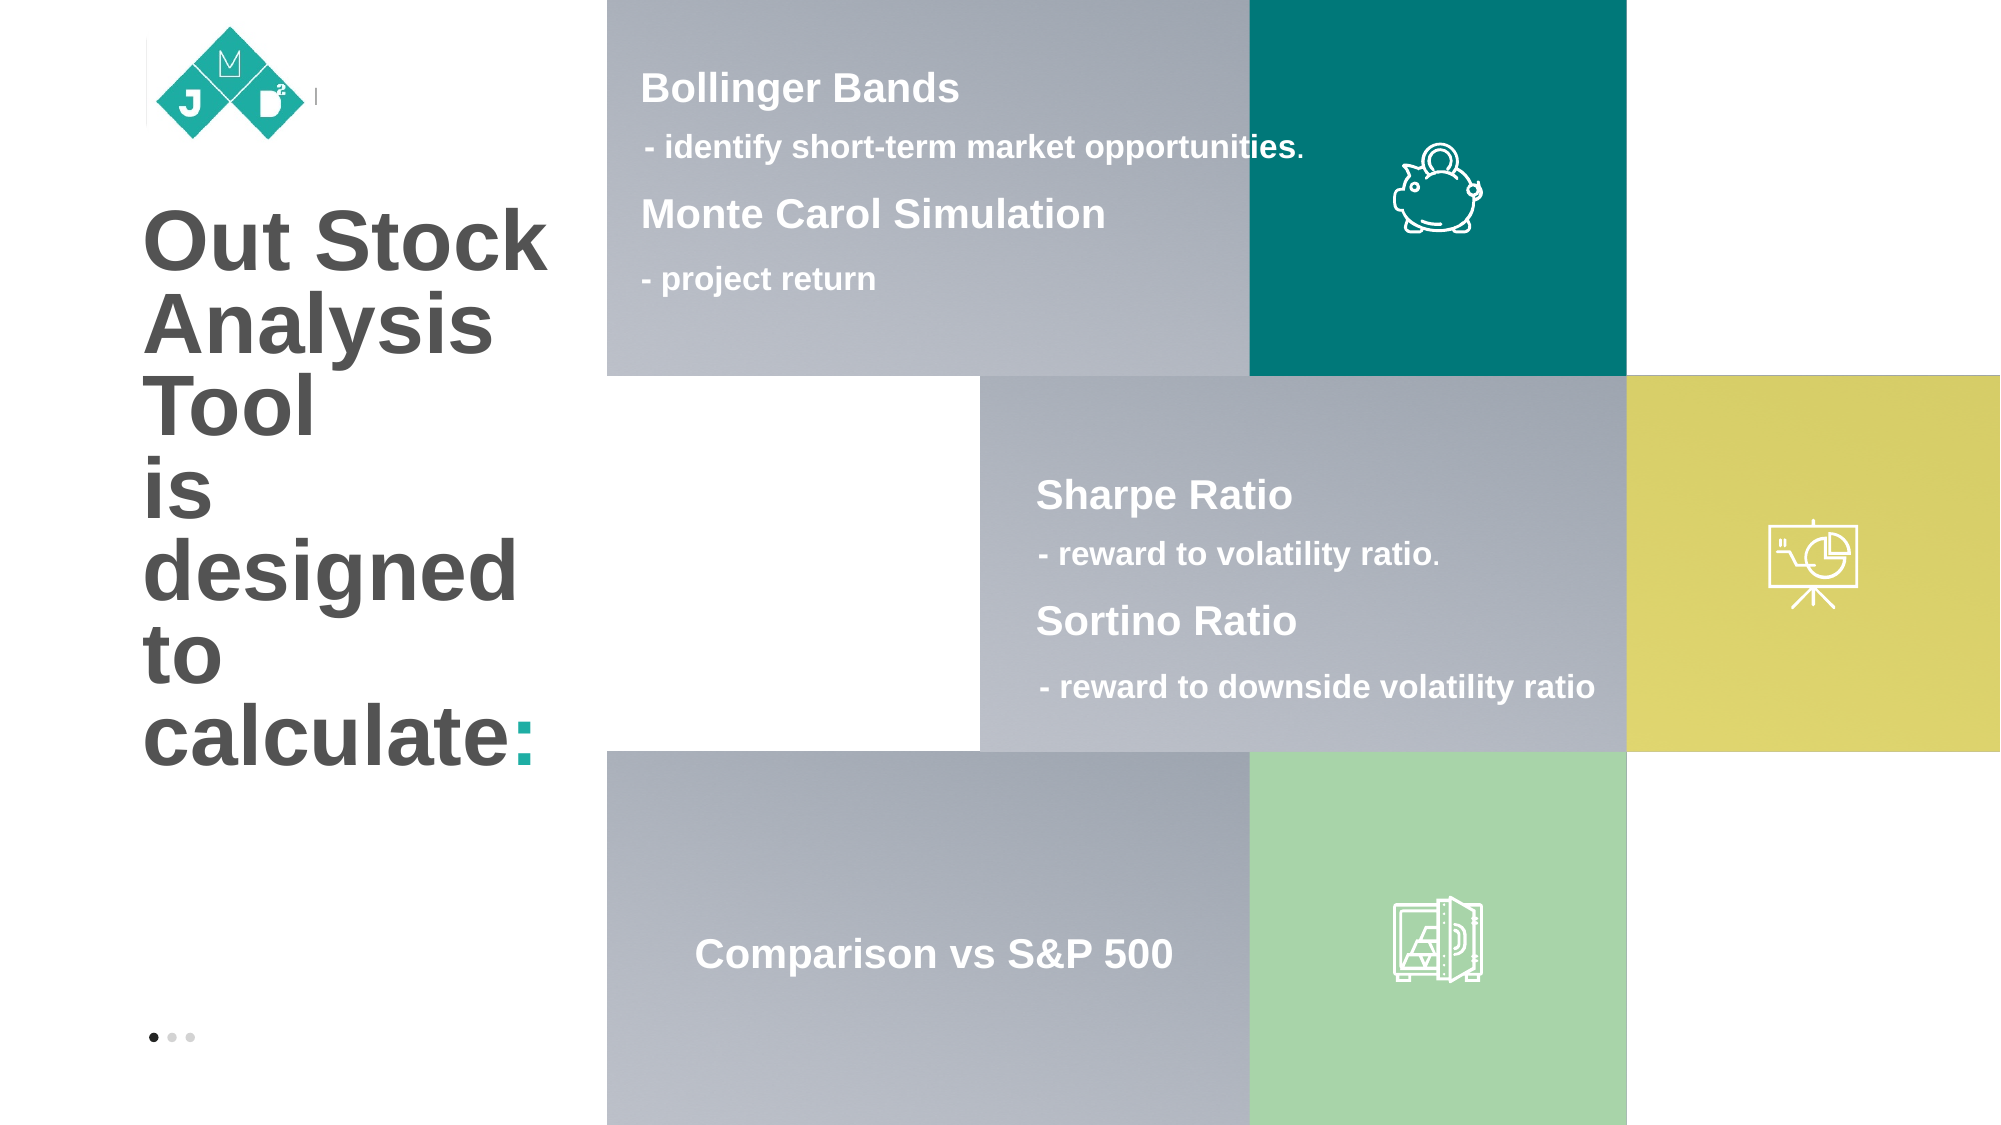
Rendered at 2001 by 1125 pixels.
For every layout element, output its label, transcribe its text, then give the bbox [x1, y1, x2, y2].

picture [146, 21, 316, 143]
title Out Stock Analysis Tool is designed to calculate: [142, 204, 572, 943]
picture [606, 0, 2000, 1125]
